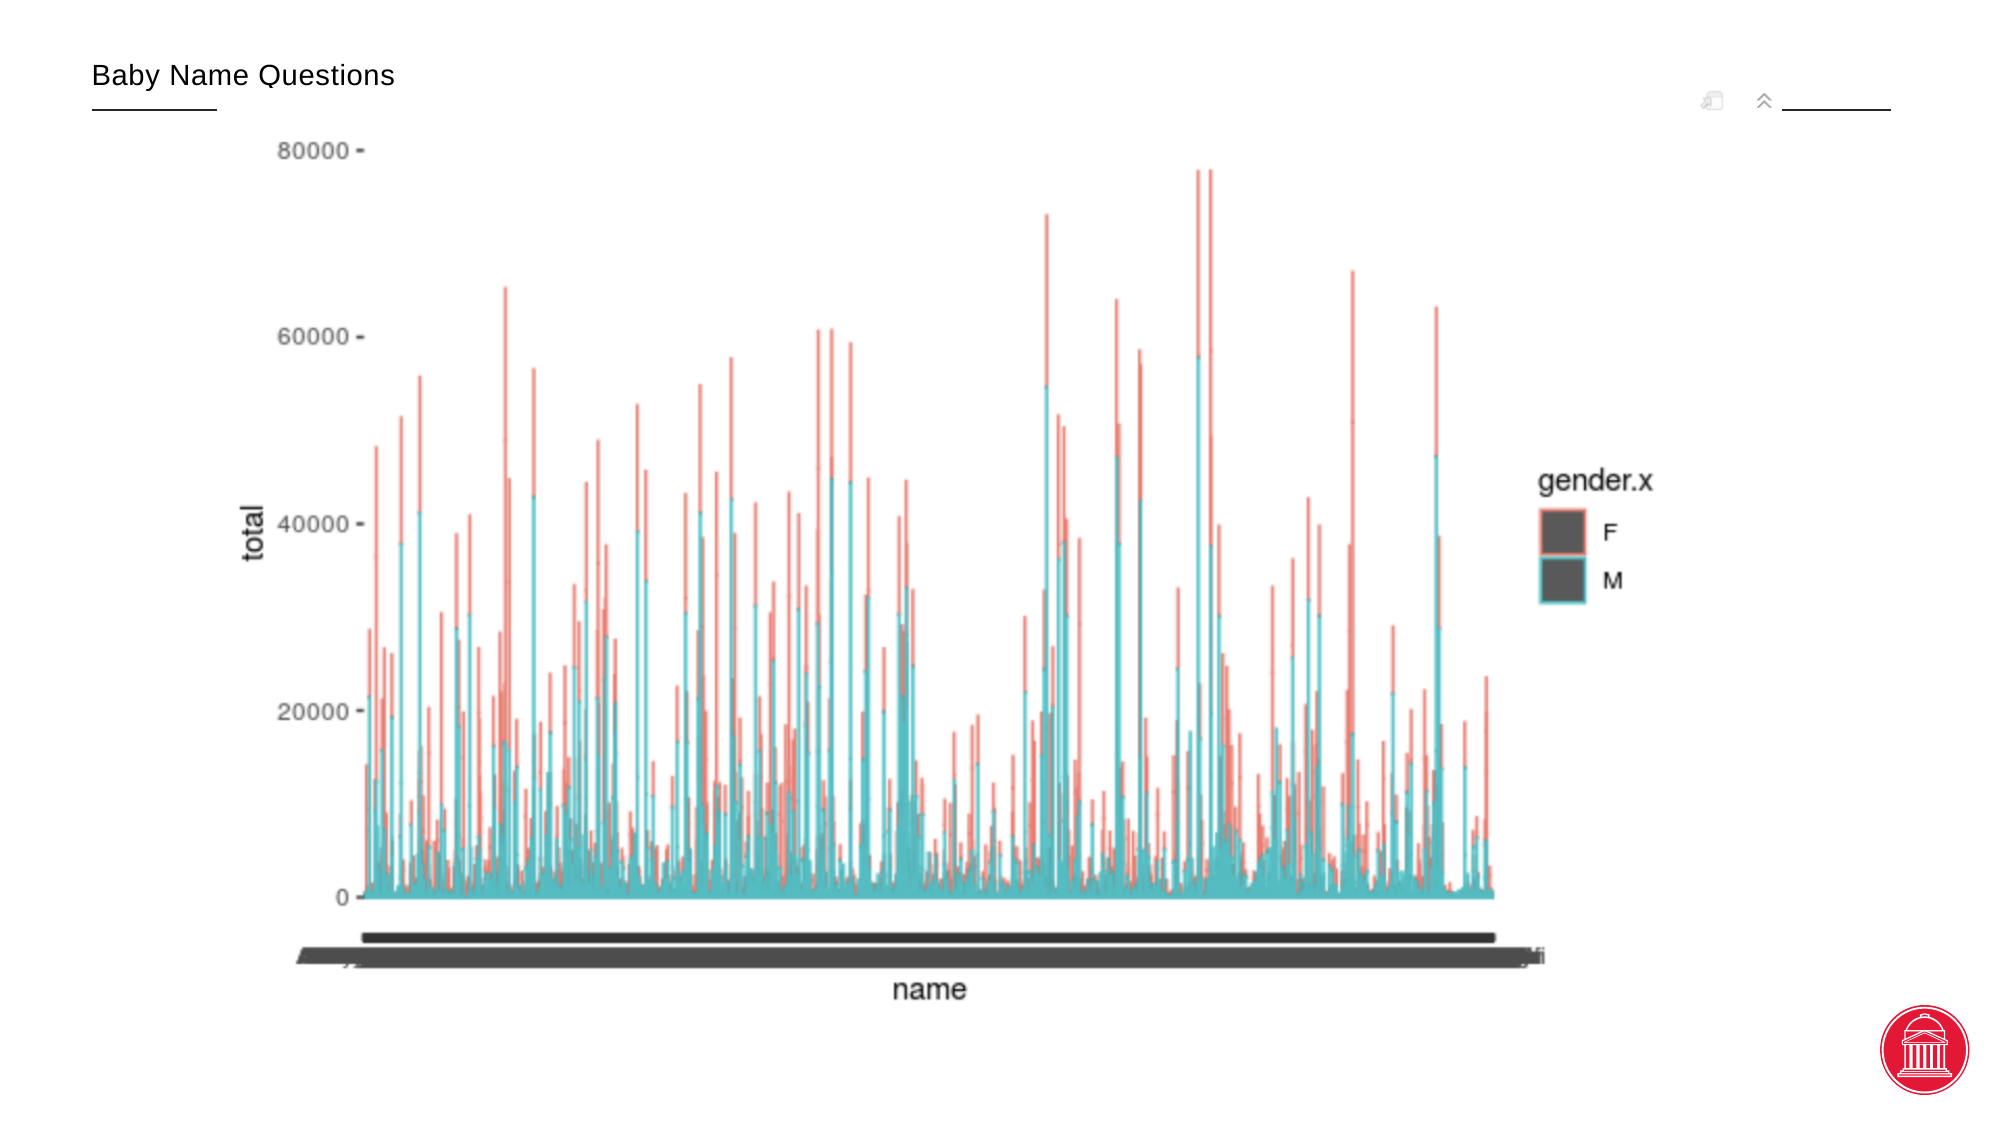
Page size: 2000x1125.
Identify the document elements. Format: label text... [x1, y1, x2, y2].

title Baby Name Questions [91, 42, 1892, 110]
picture [217, 88, 1782, 1037]
